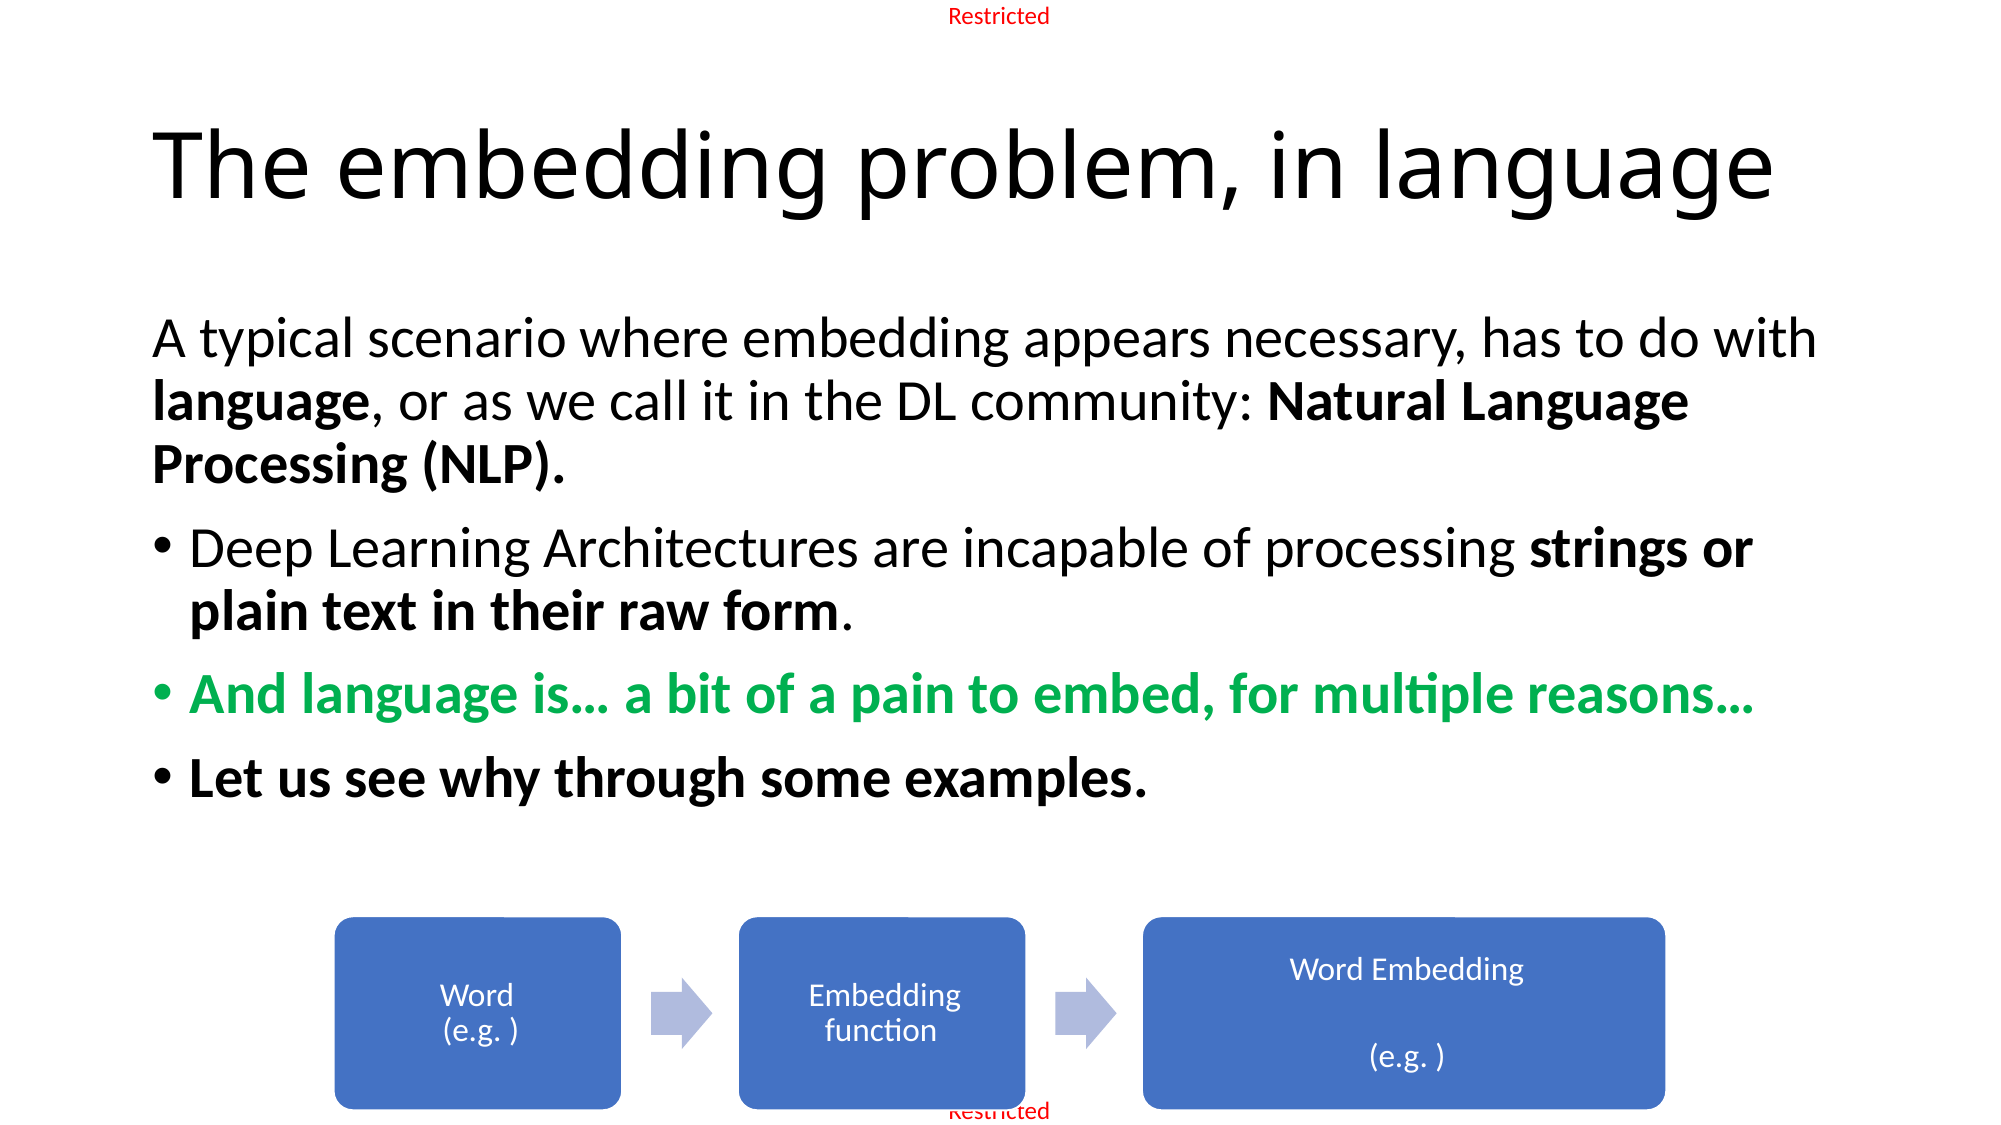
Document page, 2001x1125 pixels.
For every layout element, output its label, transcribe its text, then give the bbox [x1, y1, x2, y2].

list A typical scenario where embedding appears necessary, has to do with language, or as we call it in the DL community: Natural Language Processing (NLP). Deep Learning Architectures are incapable of processing strings or plain text in their raw form. And language is… a bit of a pain to embed, for multiple reasons… Let us see why through some examples. [137, 299, 1863, 1014]
title The embedding problem, in language [137, 59, 1863, 278]
